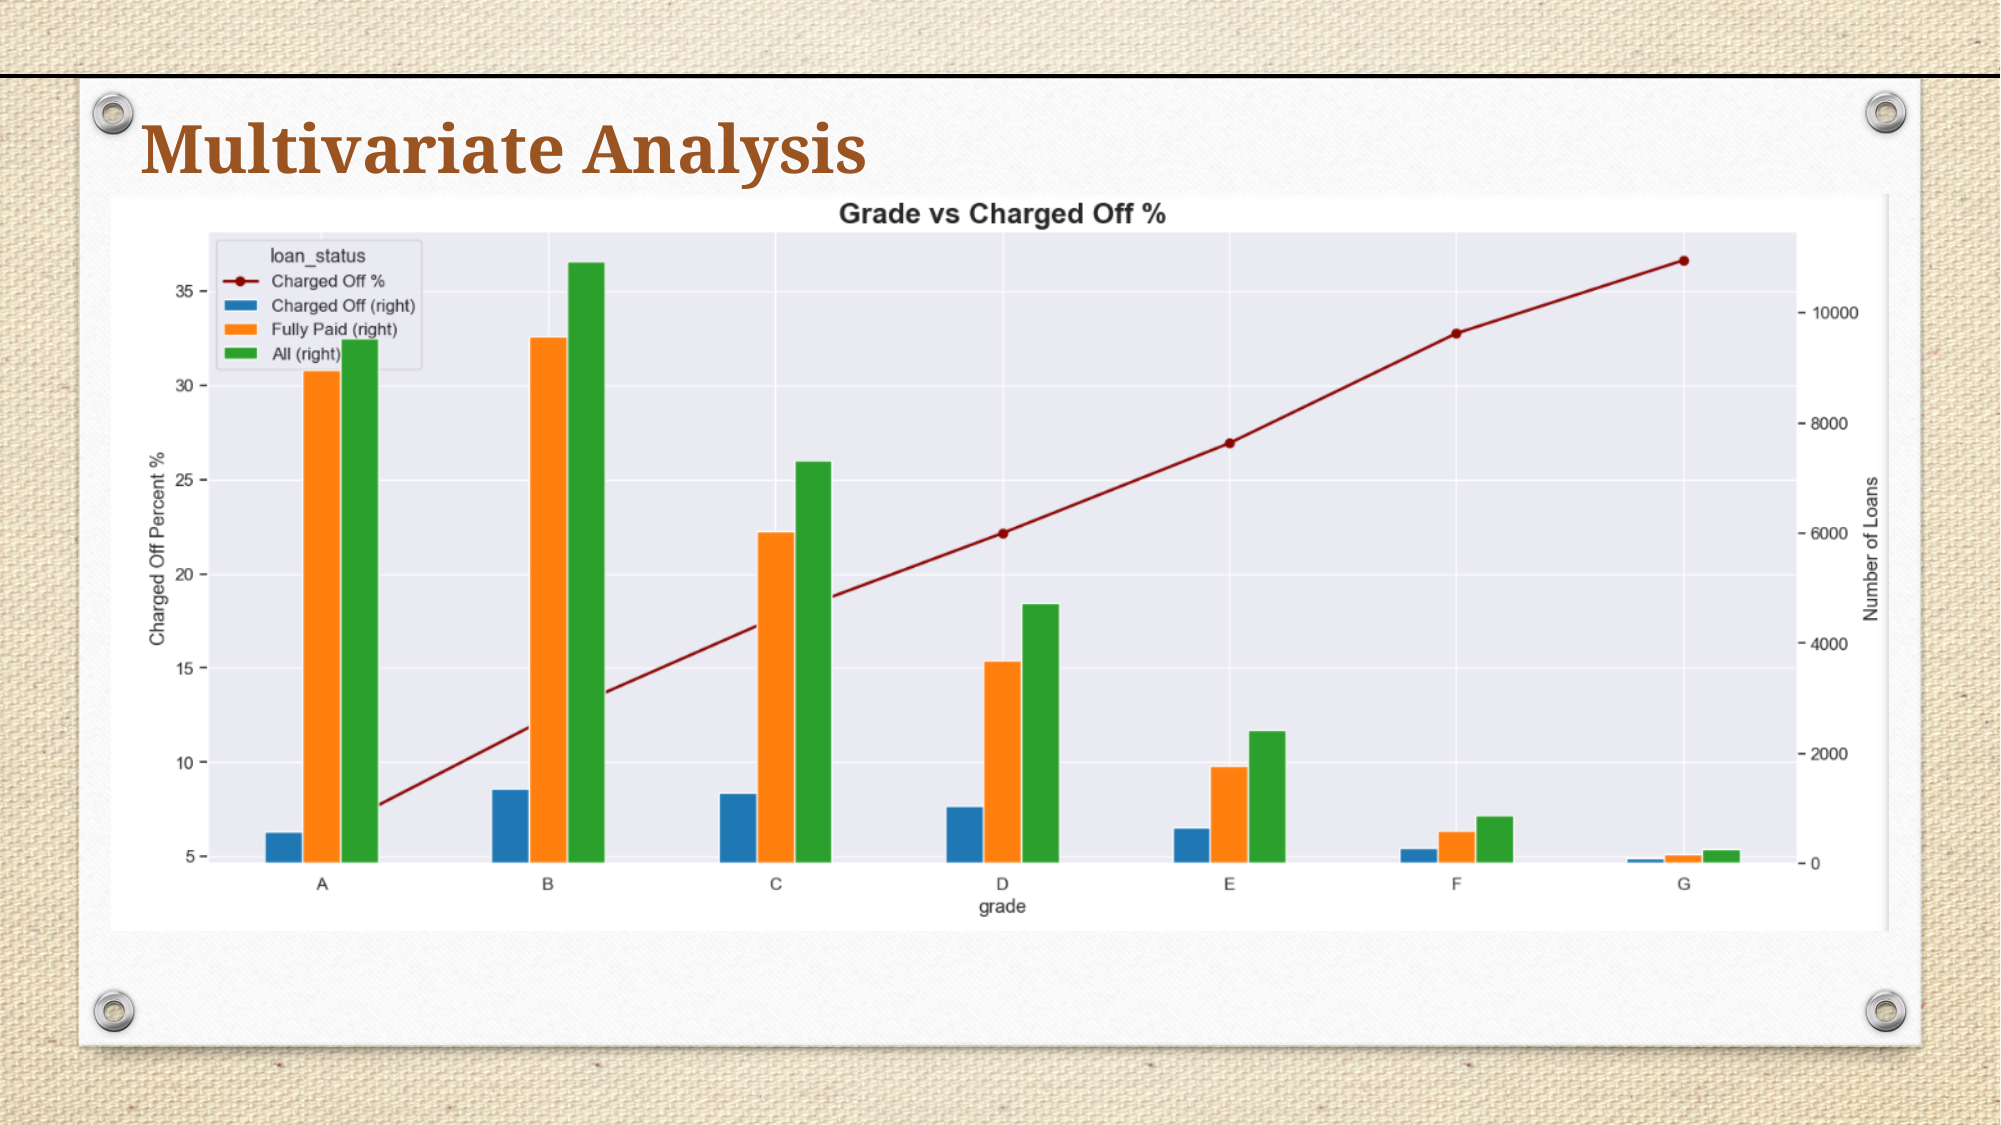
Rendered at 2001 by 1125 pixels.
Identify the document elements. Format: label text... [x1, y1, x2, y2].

text_box Multivariate Analysis [125, 99, 1695, 193]
picture [0, 0, 2001, 1125]
text_box [0, 74, 2000, 78]
